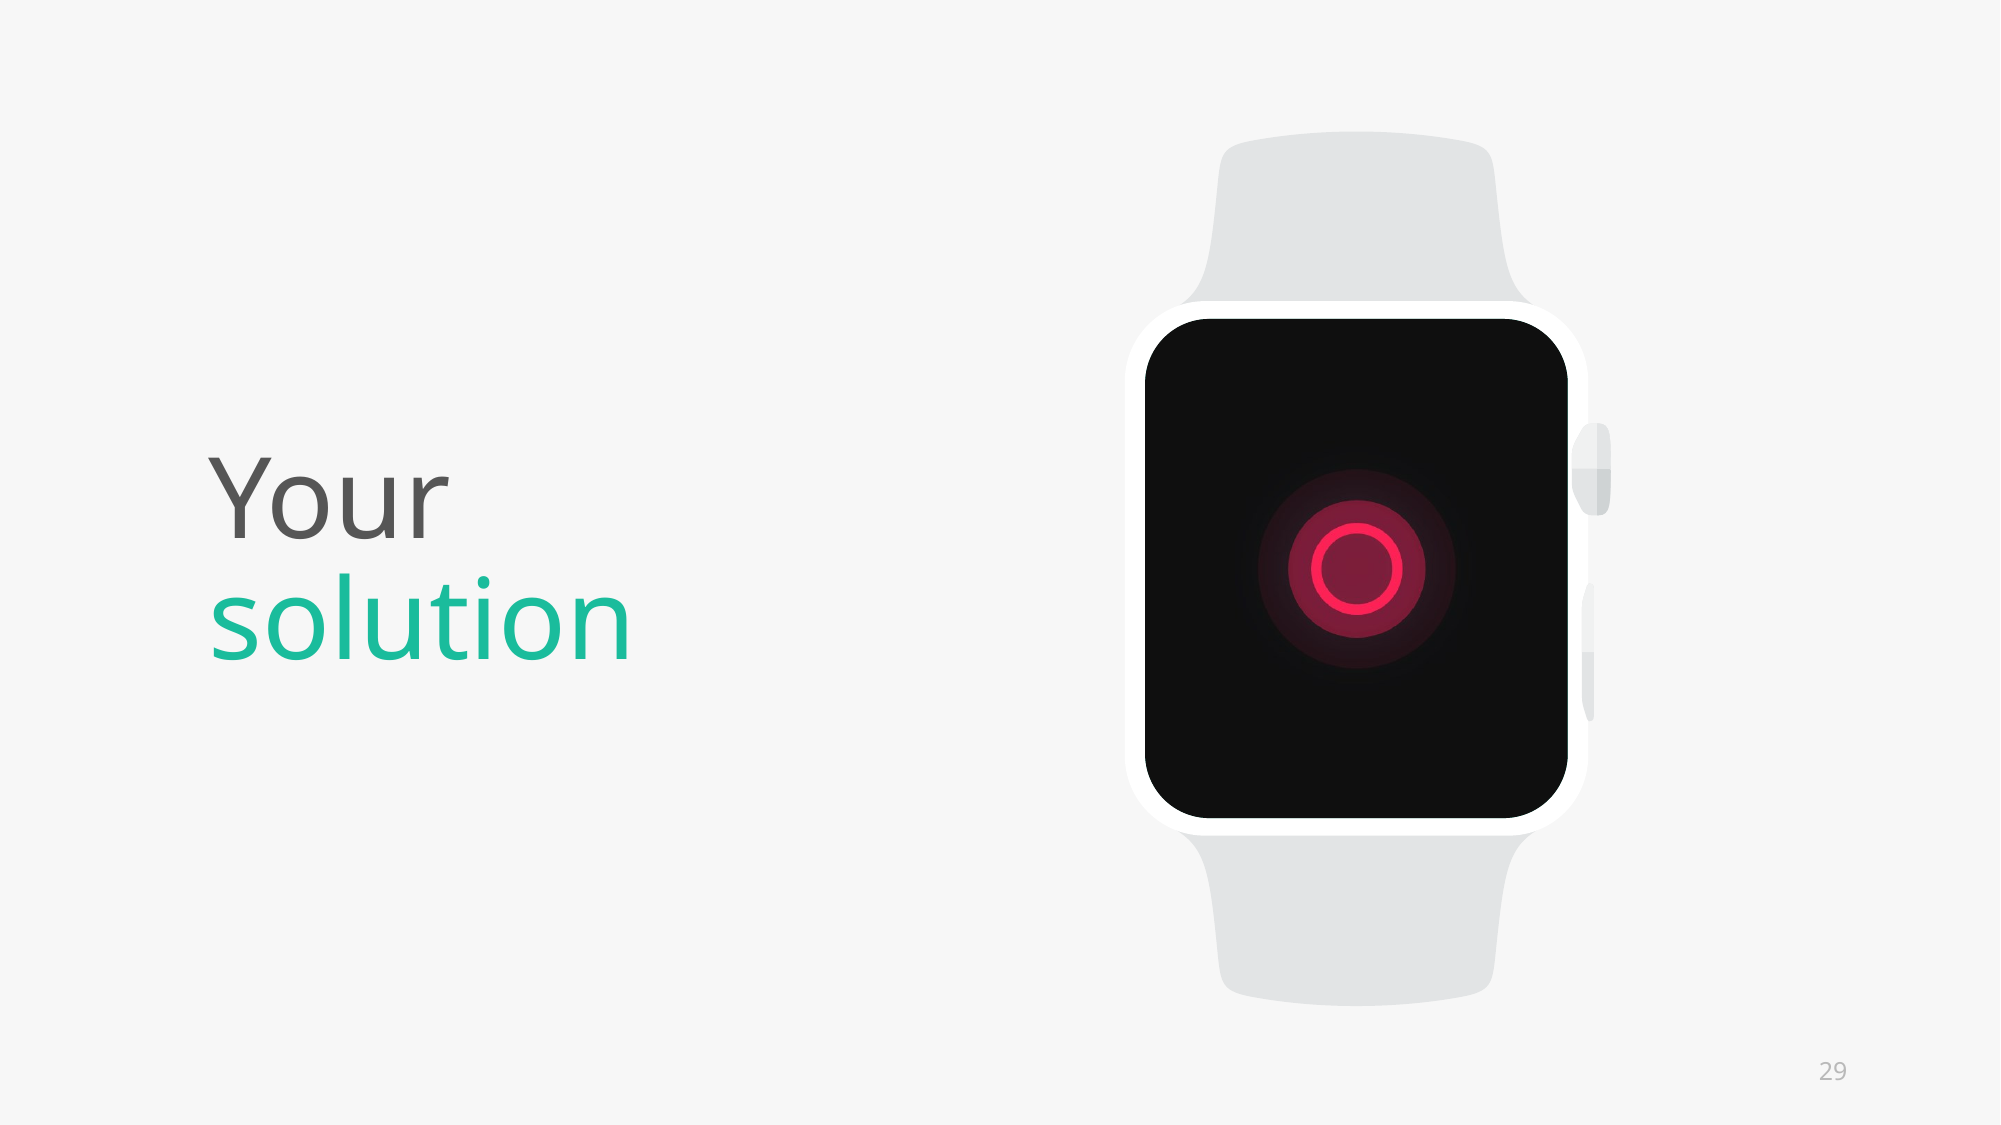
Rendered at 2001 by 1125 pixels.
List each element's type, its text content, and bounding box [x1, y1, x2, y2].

slide_number 29 [1412, 1042, 1863, 1103]
text_box Your solution [208, 433, 868, 692]
picture [1145, 318, 1568, 819]
